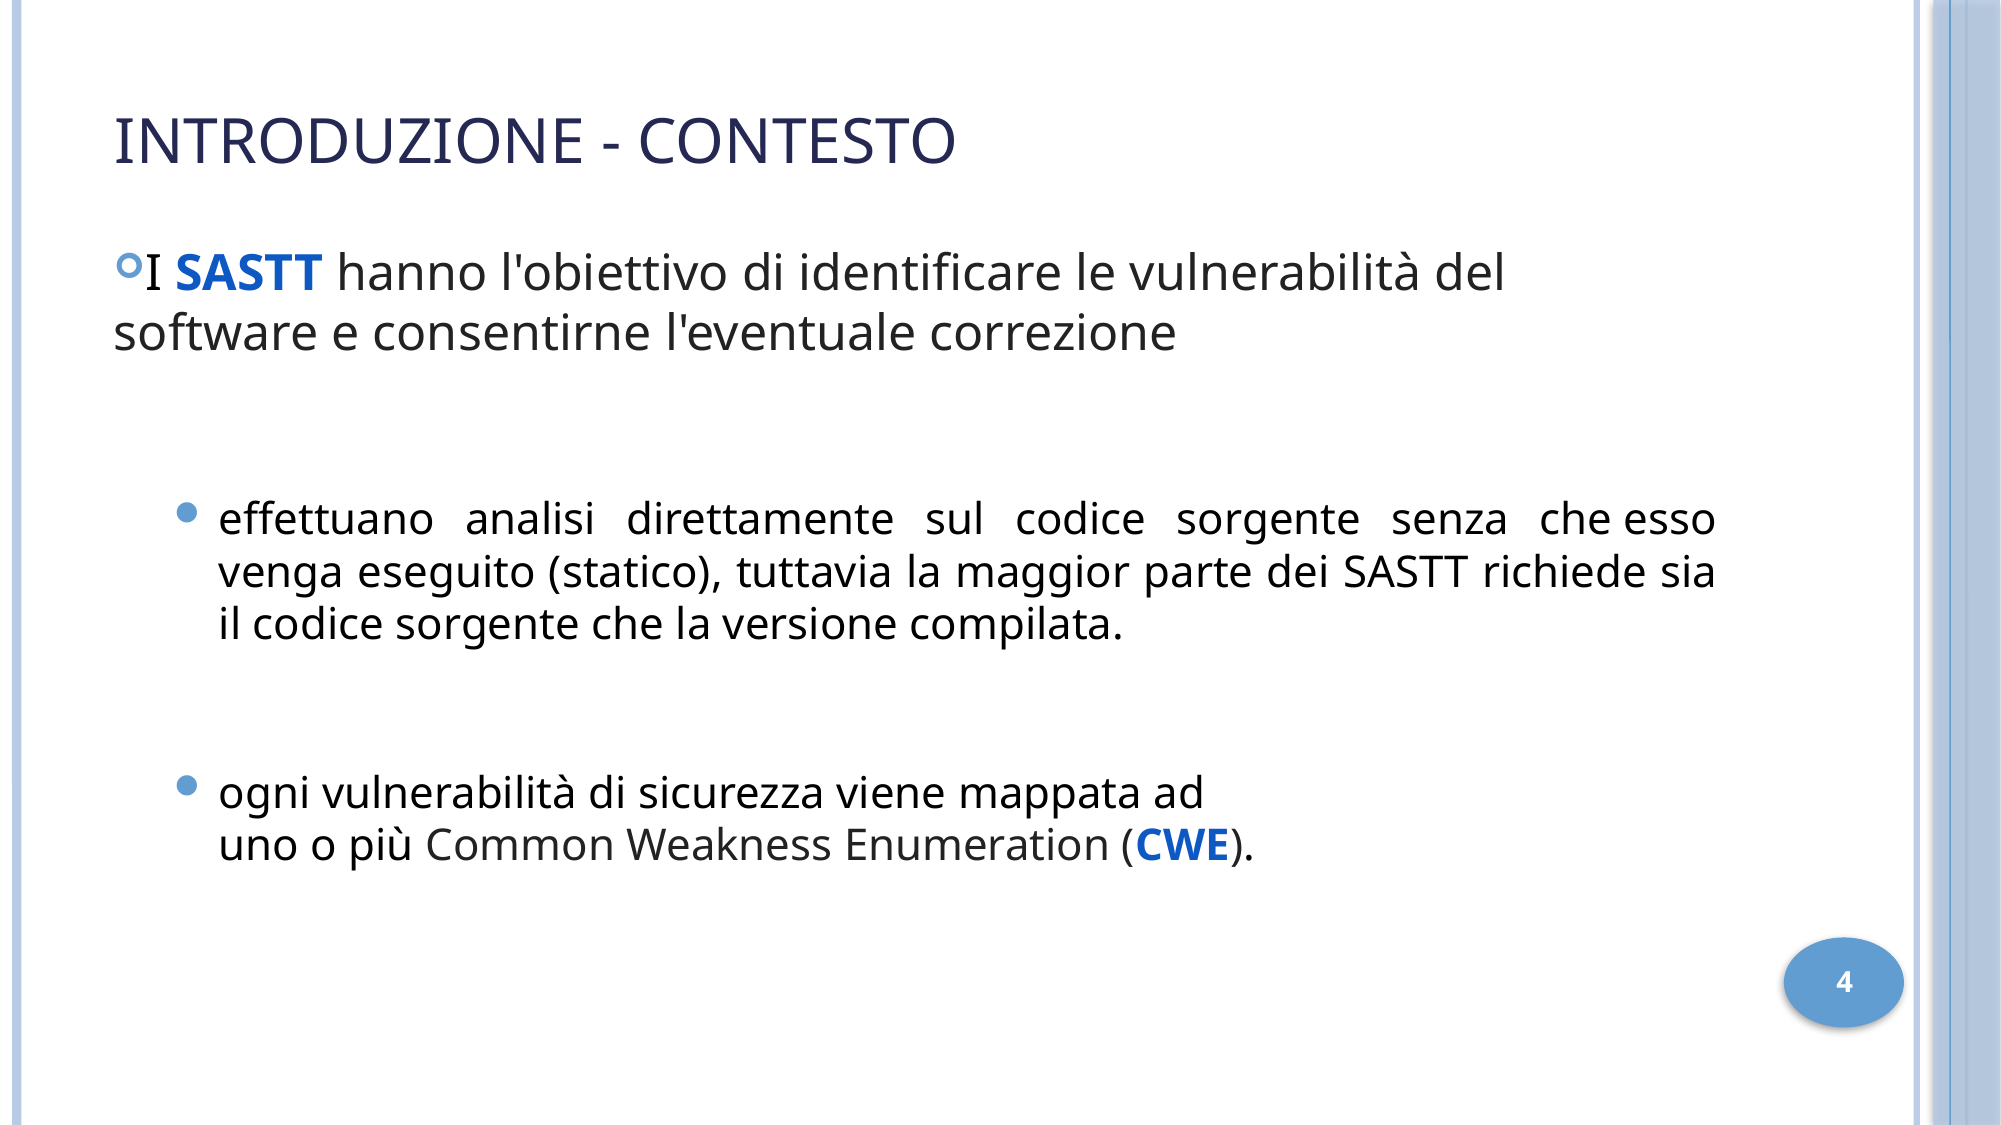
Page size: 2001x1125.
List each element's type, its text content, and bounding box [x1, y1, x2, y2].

title Introduzione - Contesto [99, 45, 1734, 232]
slide_number 4 [1777, 940, 1912, 1027]
list I SASTT hanno l'obiettivo di identificare le vulnerabilità del software e consentirne l'eventuale correzione effettuano analisi direttamente sul codice sorgente senza che esso venga eseguito (statico), tuttavia la maggior parte dei SASTT richiede sia il codice sorgente che la versione compilata. ogni vulnerabilità di sicurezza viene mappata ad uno o più Common Weakness Enumeration (CWE). [98, 232, 1734, 1059]
